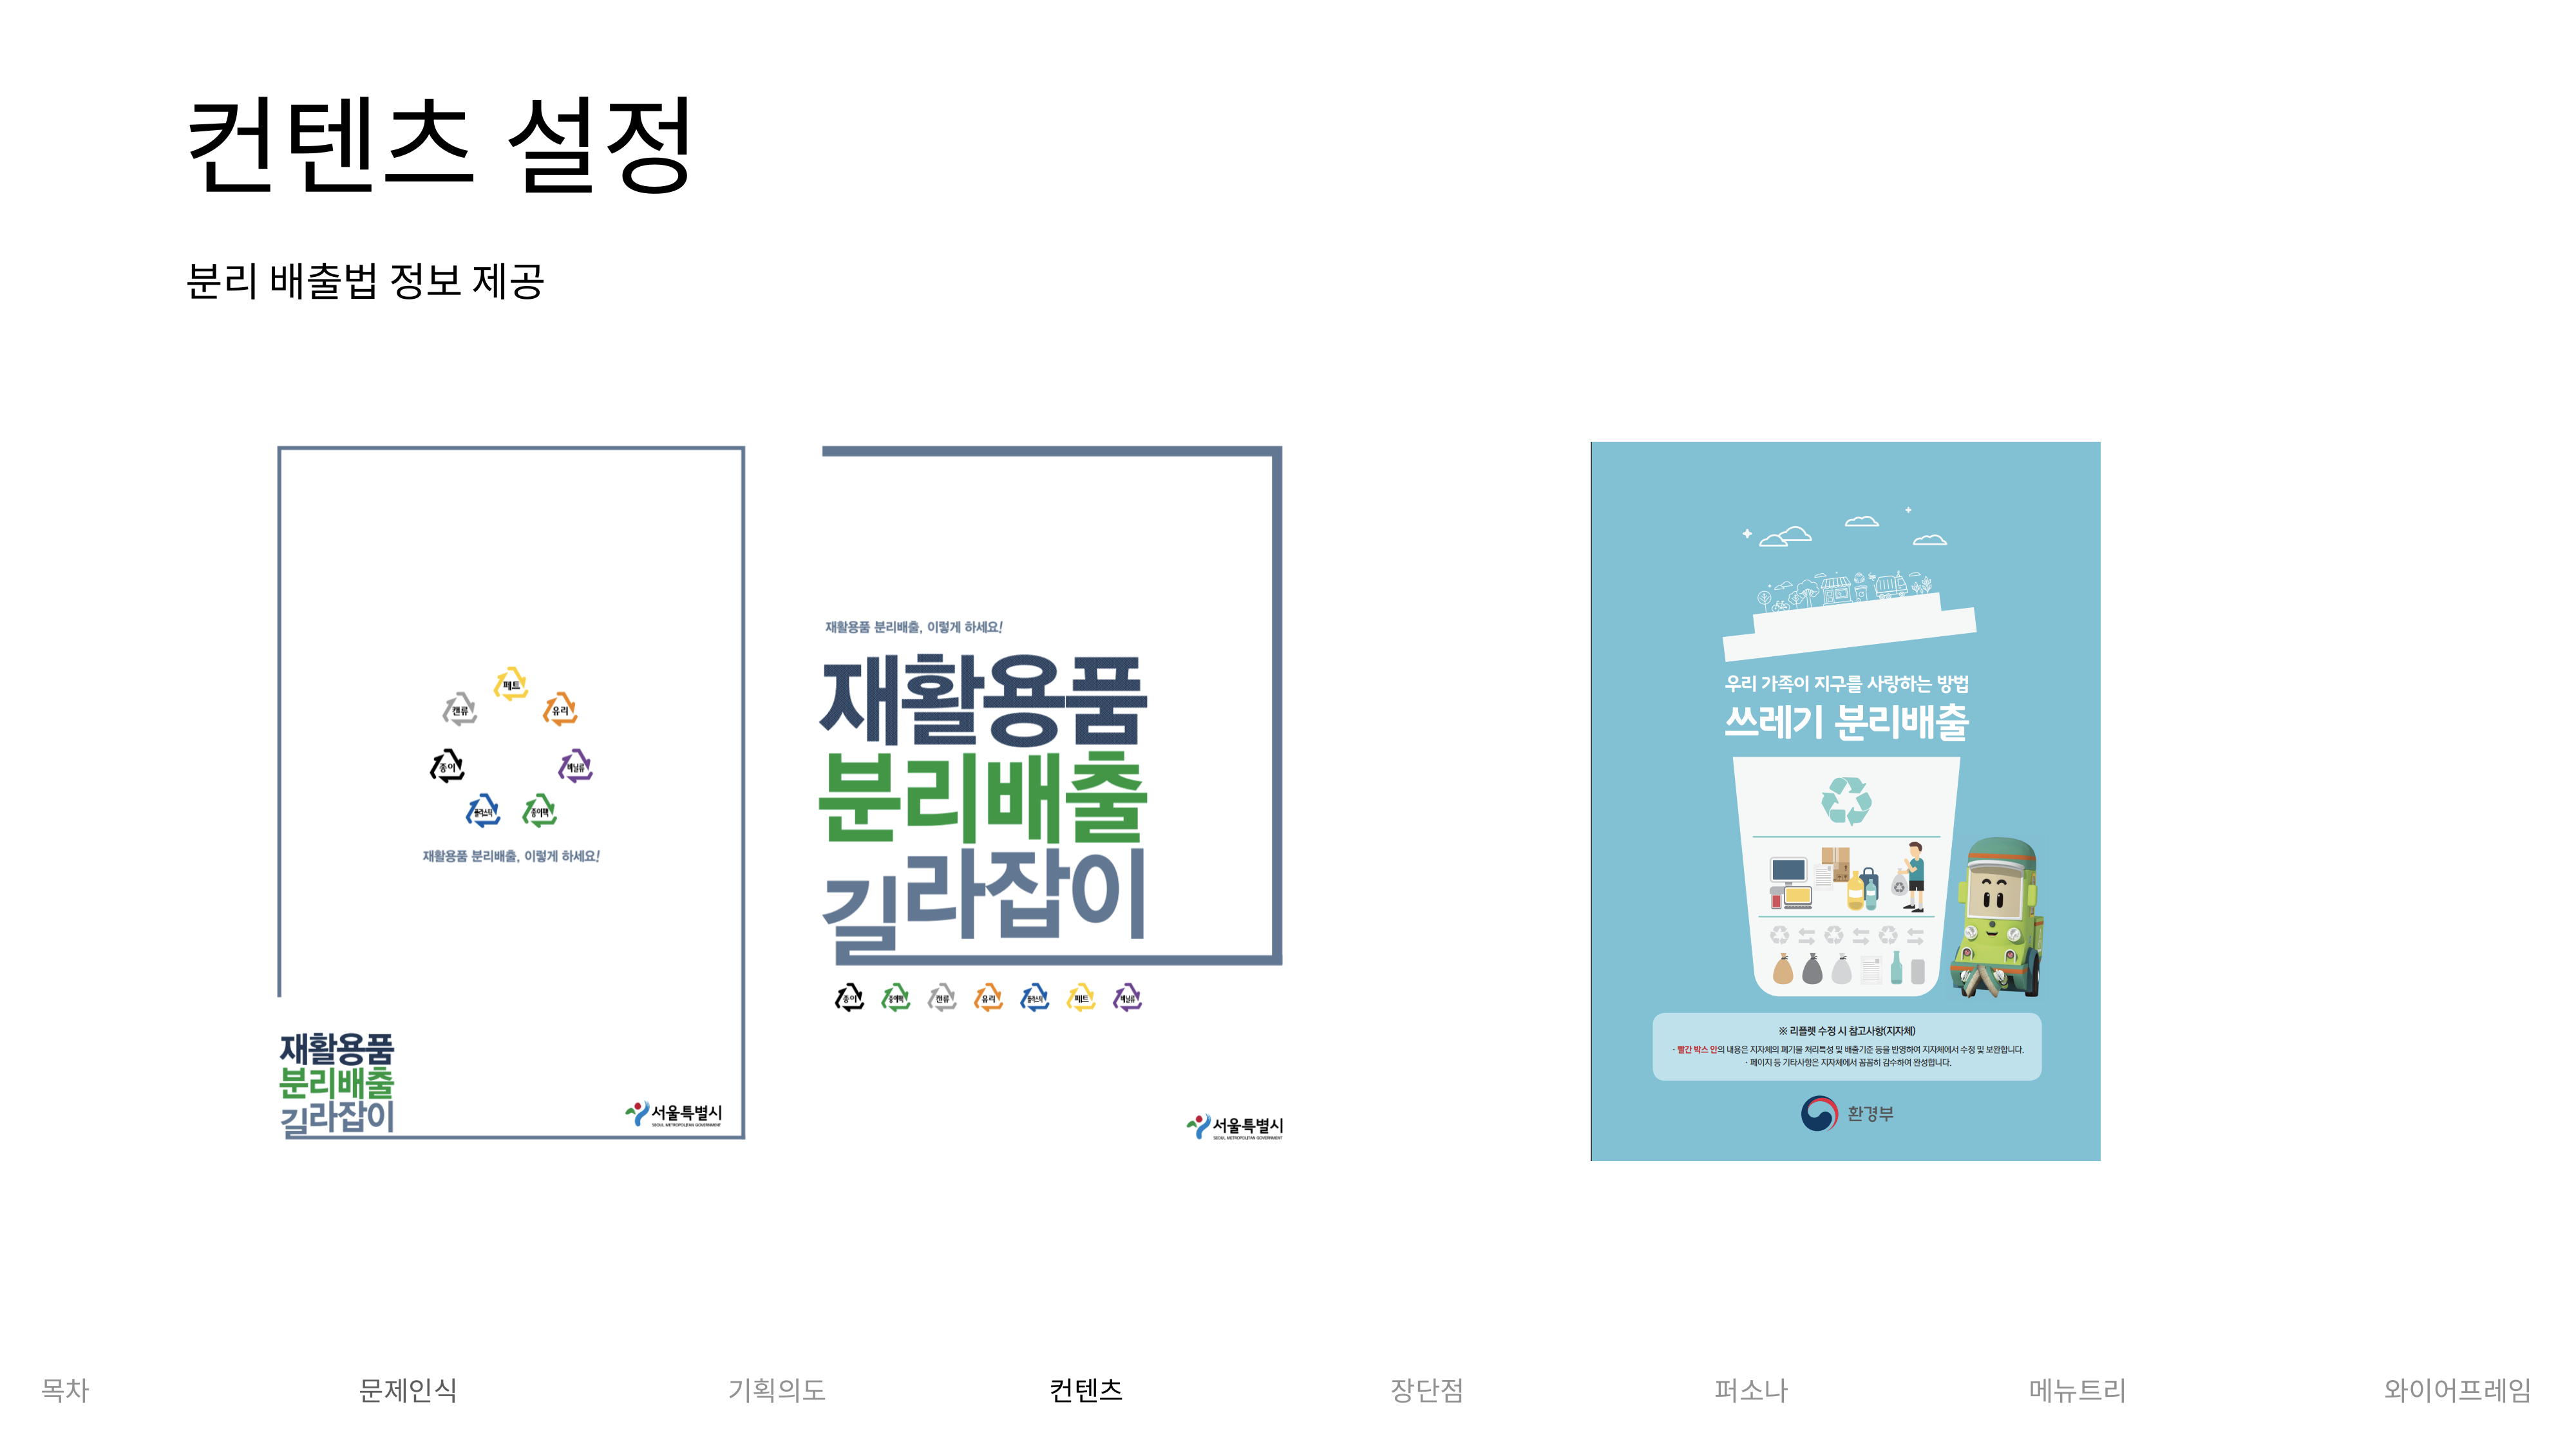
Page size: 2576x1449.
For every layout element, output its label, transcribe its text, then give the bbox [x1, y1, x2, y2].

text_box 컨텐츠 [1044, 1338, 1130, 1412]
text_box 와이어프레임 [2378, 1338, 2539, 1412]
text_box 목차 [35, 1338, 96, 1412]
text_box 기획의도 [722, 1338, 833, 1412]
text_box 장단점 [1385, 1338, 1471, 1412]
text_box 분리 배출법 정보 제공 [180, 251, 552, 310]
text_box 메뉴트리 [2023, 1338, 2134, 1412]
text_box 퍼소나 [1709, 1338, 1795, 1412]
picture [1591, 441, 2101, 1161]
picture [244, 429, 1317, 1174]
text_box 문제인식 [354, 1338, 464, 1412]
text_box 컨텐츠 설정 [177, 73, 707, 213]
